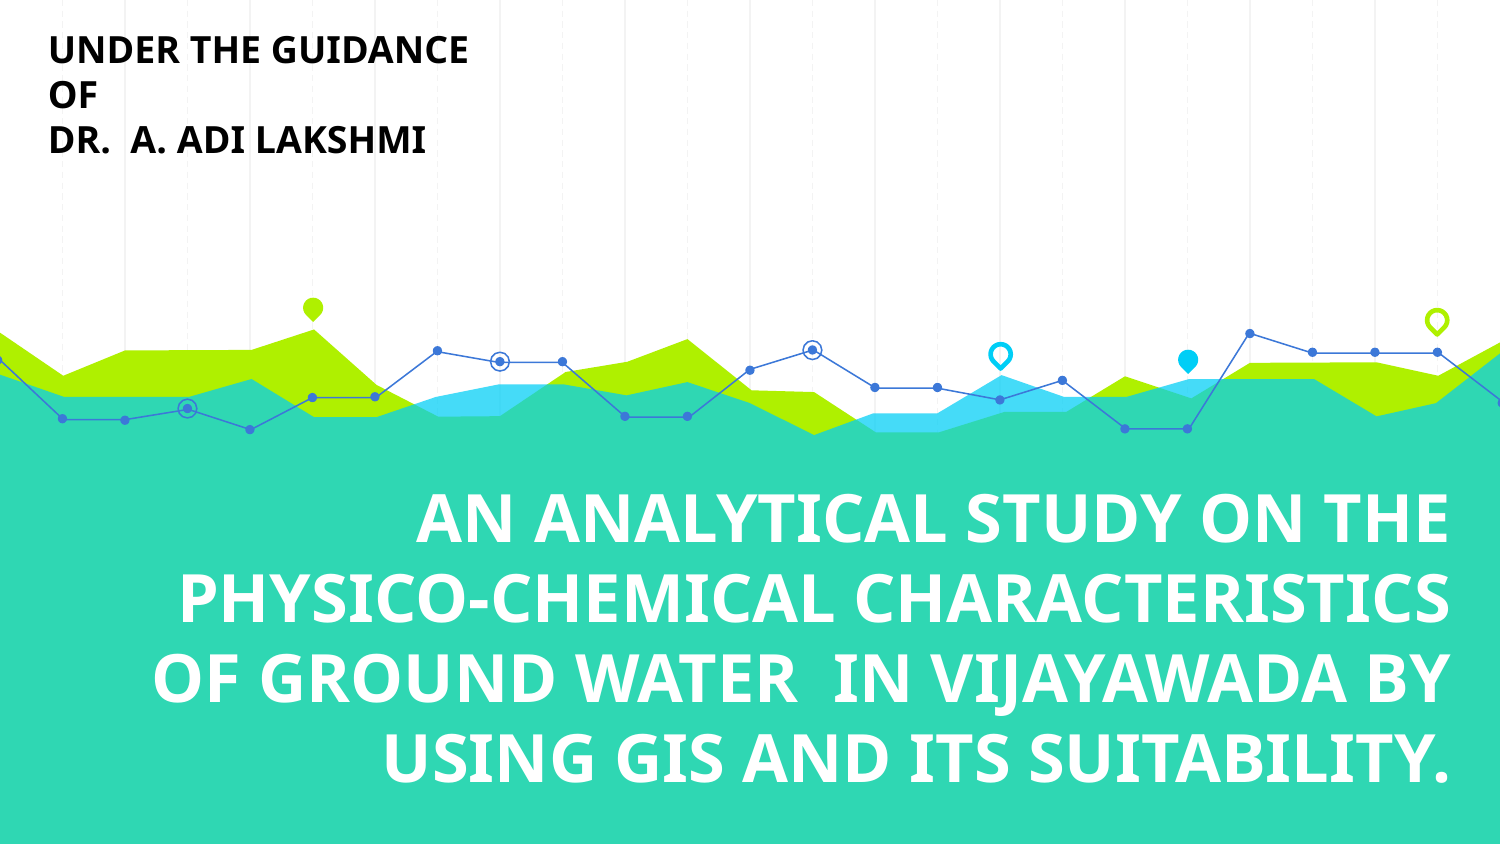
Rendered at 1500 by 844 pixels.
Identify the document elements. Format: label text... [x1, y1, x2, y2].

text_box UNDER THE GUIDANCE OF DR. A. ADI LAKSHMI [33, 18, 514, 169]
title AN ANALYTICAL STUDY ON THE PHYSICO-CHEMICAL CHARACTERISTICS OF GROUND WATER IN VIJAYAWADA BY USING GIS AND ITS SUITABILITY. [89, 465, 1467, 807]
